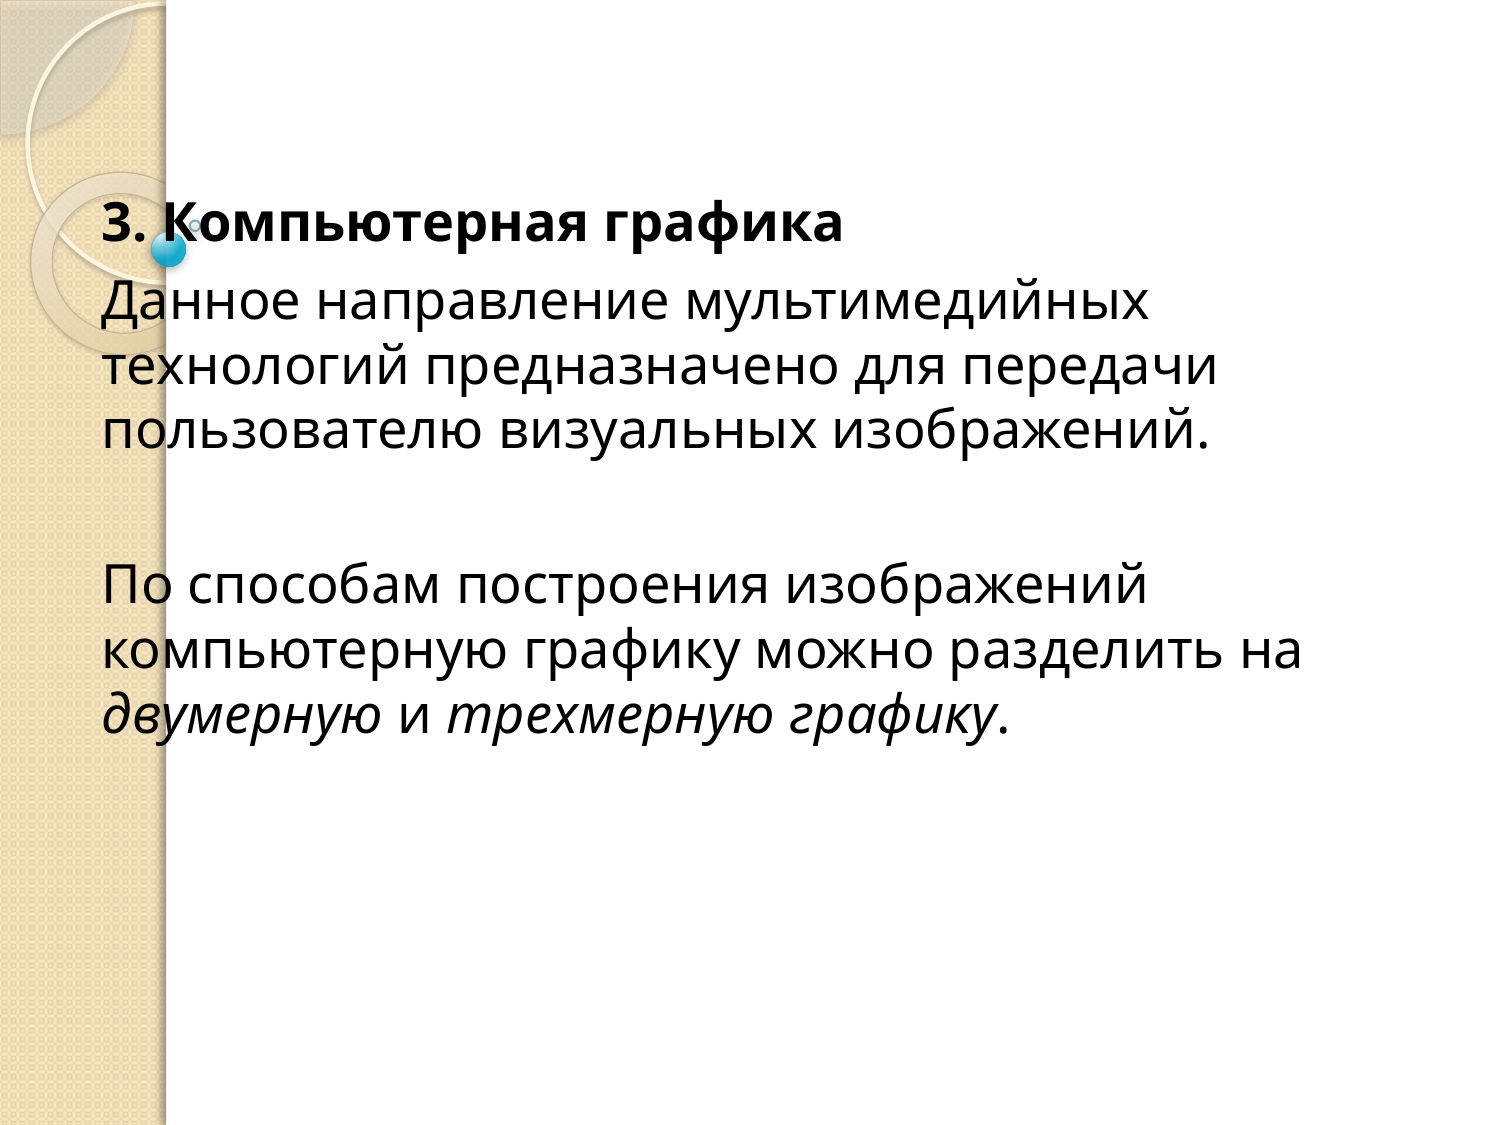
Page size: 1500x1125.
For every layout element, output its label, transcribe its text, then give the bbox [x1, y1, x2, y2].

subtitle 3. Компьютерная графика Данное направление мультимедийных технологий предназначено для передачи пользователю визуальных изображений. По способам построения изображений компьютерную графику можно разделить на двумерную и трехмерную графику. [82, 187, 1418, 1020]
